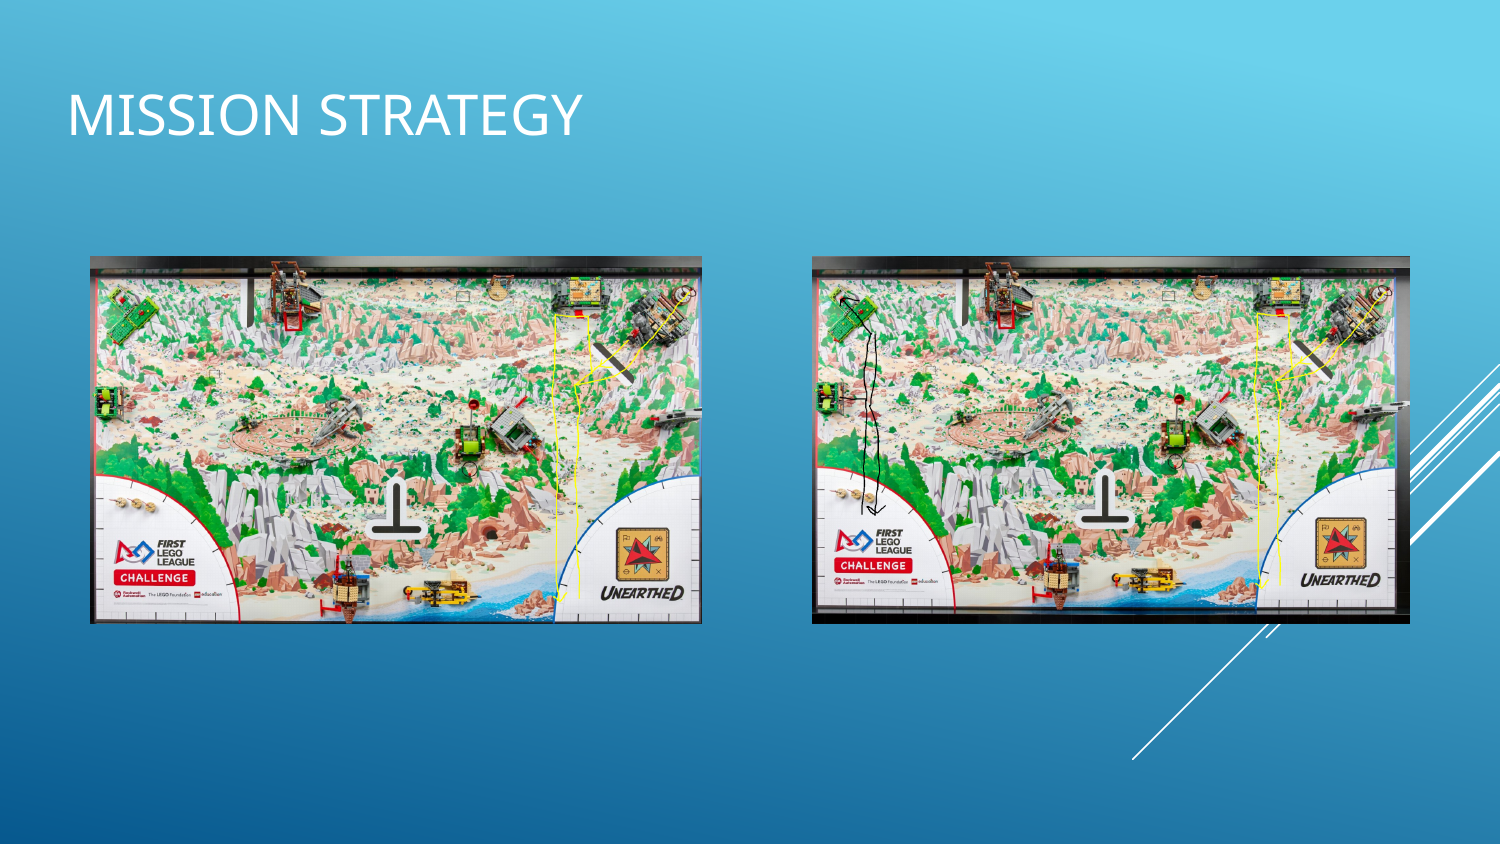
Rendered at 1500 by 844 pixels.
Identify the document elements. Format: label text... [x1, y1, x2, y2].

title Mission Strategy [51, 64, 1449, 167]
picture [811, 256, 1410, 624]
picture [90, 256, 702, 624]
